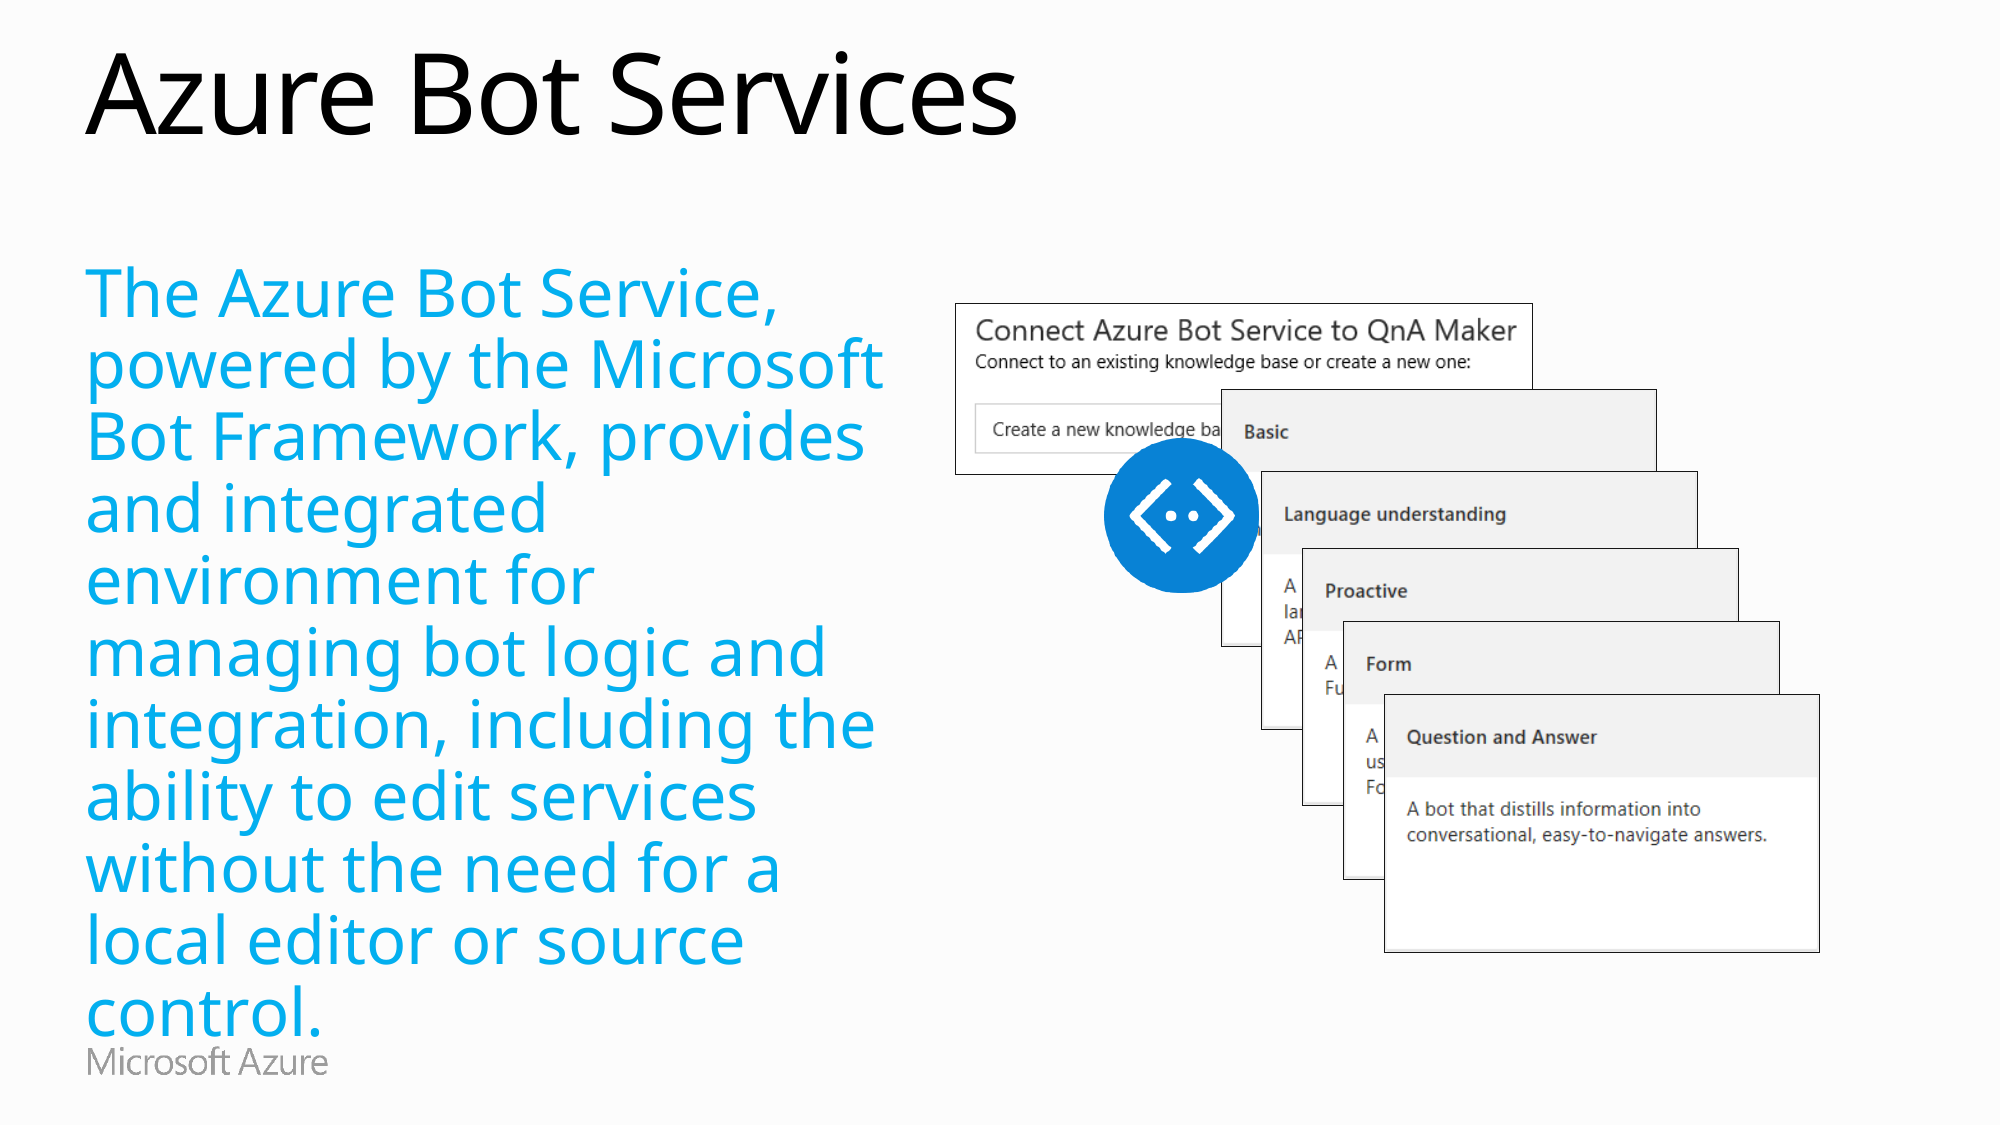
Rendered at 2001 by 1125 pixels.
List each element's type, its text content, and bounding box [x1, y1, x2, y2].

list The Azure Bot Service, powered by the Microsoft Bot Framework, provides and integrated environment for managing bot logic and integration, including the ability to edit services without the need for a local editor or source control. [85, 259, 929, 1051]
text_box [1220, 388, 1821, 953]
picture [954, 303, 1533, 593]
title Azure Bot Services [85, 37, 1915, 161]
